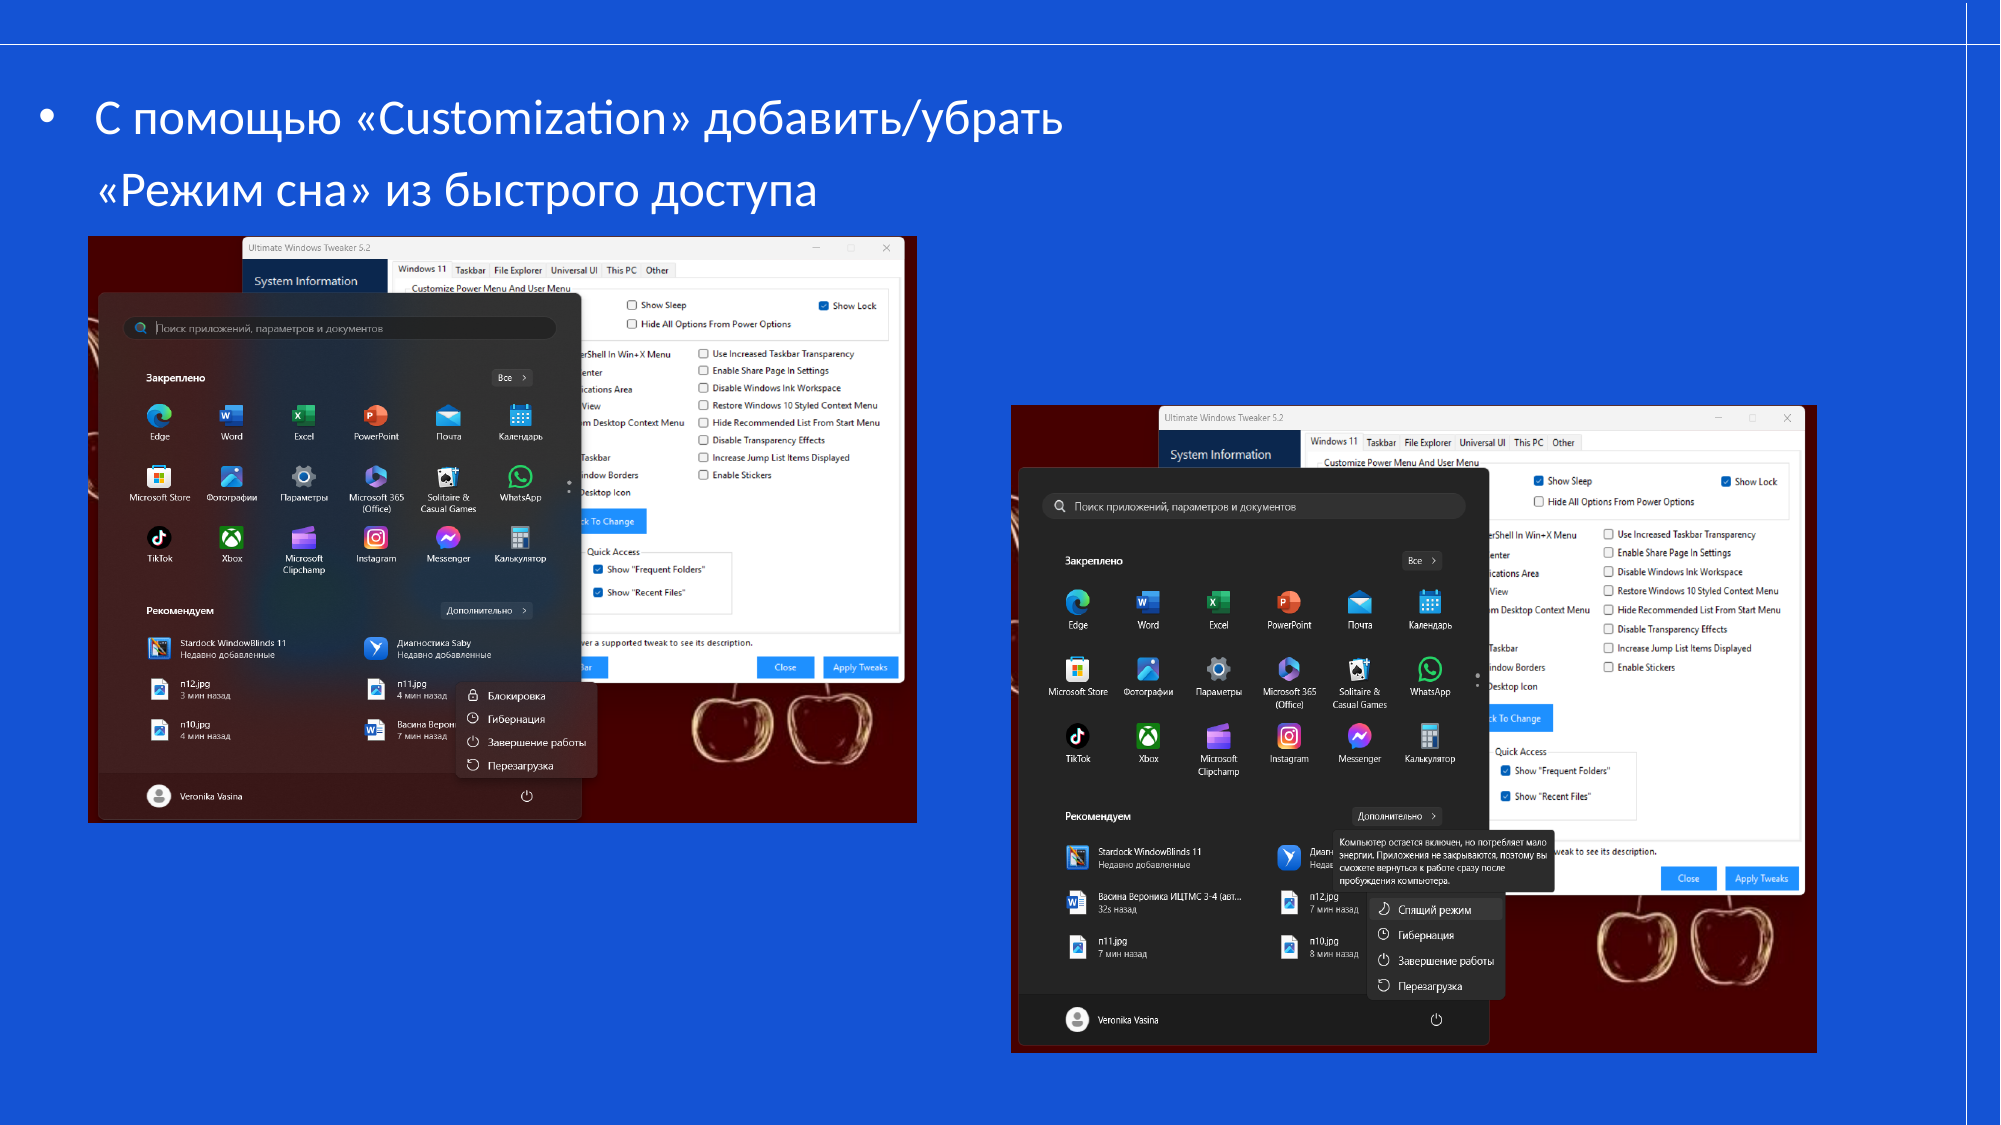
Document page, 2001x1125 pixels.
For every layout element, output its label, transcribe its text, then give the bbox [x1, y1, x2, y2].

list С помощью «Customization» добавить/убрать «Режим сна» из быстрого доступа [38, 72, 1067, 1102]
picture [1011, 405, 1817, 1053]
picture [88, 236, 917, 824]
